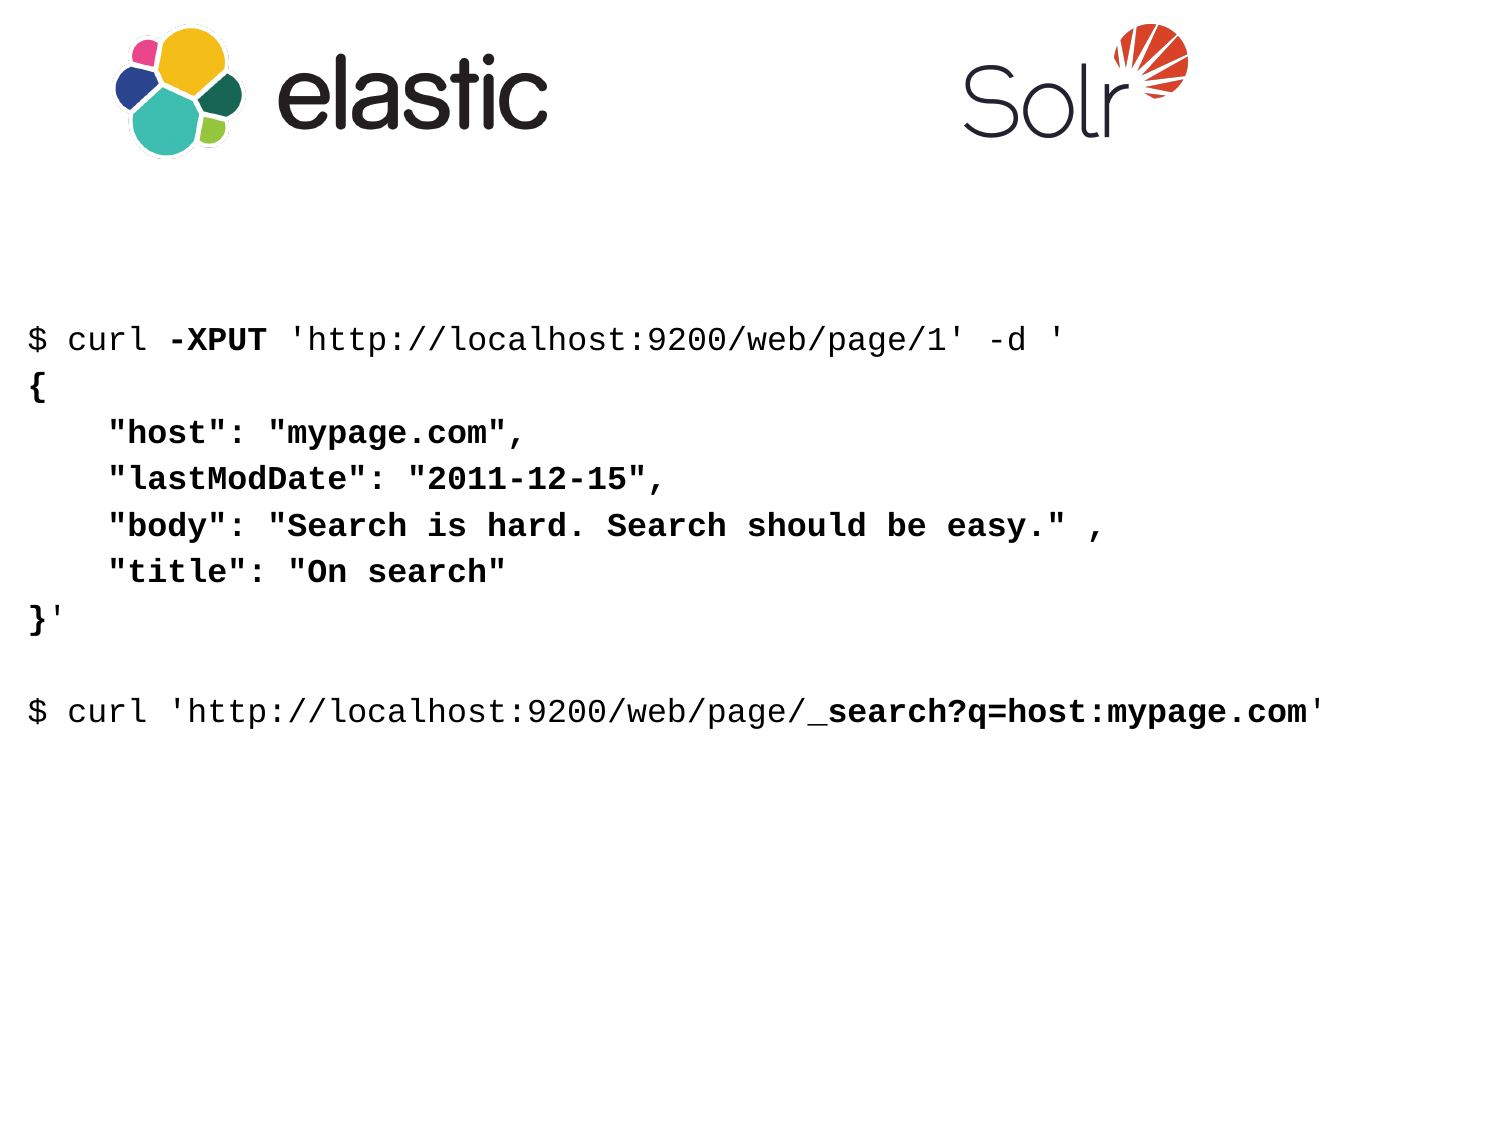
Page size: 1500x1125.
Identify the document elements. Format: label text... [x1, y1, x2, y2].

picture [964, 24, 1188, 138]
picture [112, 24, 551, 160]
list $ curl -XPUT 'http://localhost:9200/web/page/1' -d ' { "host": "mypage.com", "lastModDate": "2011-12-15", "body": "Search is hard. Search should be easy." , "title": "On search" }' $ curl 'http://localhost:9200/web/page/_search?q=host:mypage.com' [12, 262, 1475, 1005]
